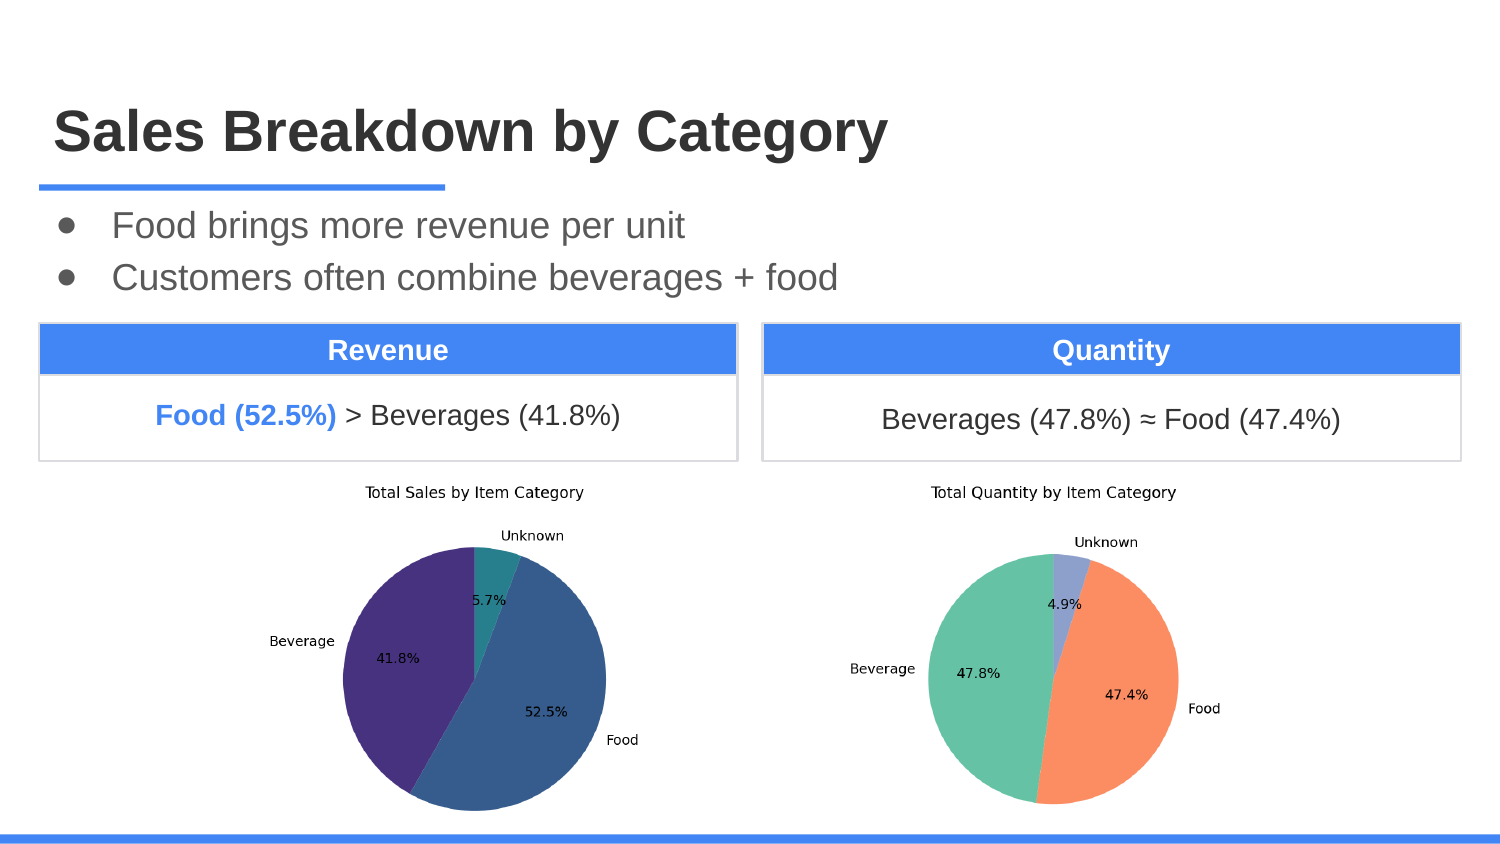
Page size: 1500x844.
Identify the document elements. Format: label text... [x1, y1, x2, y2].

text_box [39, 453, 738, 461]
text_box Beverages (47.8%) ≈ Food (47.4%) [762, 375, 1461, 461]
text_box Quantity [762, 322, 1461, 375]
text_box [649, 834, 839, 844]
picture [844, 480, 1226, 844]
text_box Food brings more revenue per unit Customers often combine beverages + food [21, 179, 1461, 314]
text_box [0, 834, 258, 844]
text_box Revenue [39, 322, 738, 375]
text_box Food (52.5%) > Beverages (41.8%) [39, 375, 738, 453]
picture [263, 480, 644, 844]
text_box [1230, 834, 1500, 844]
text_box Sales Breakdown by Category [39, 78, 1336, 179]
